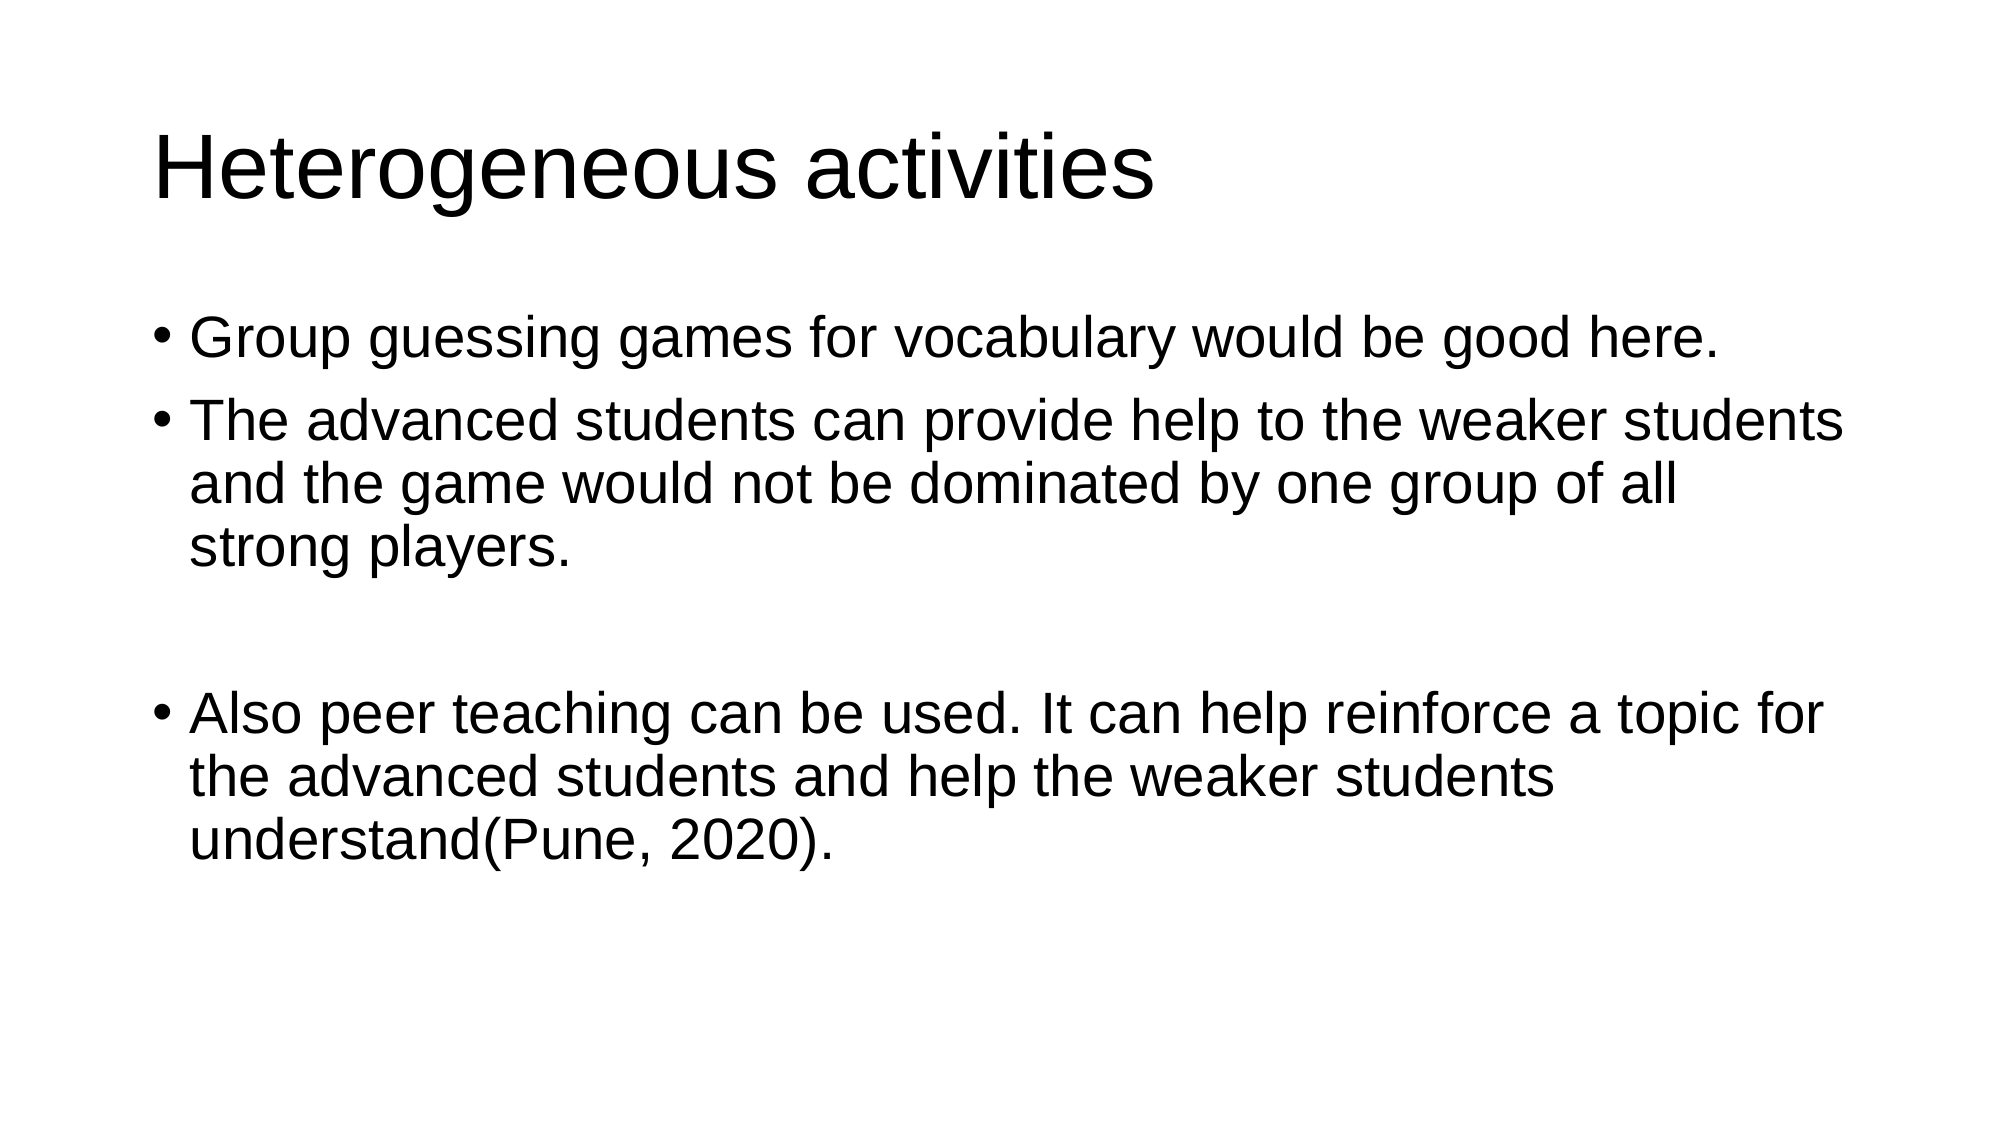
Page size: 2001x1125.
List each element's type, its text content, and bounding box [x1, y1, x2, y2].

list Group guessing games for vocabulary would be good here. The advanced students can provide help to the weaker students and the game would not be dominated by one group of all strong players. Also peer teaching can be used. It can help reinforce a topic for the advanced students and help the weaker students understand(Pune, 2020). [137, 299, 1863, 1014]
title Heterogeneous activities [137, 59, 1863, 278]
